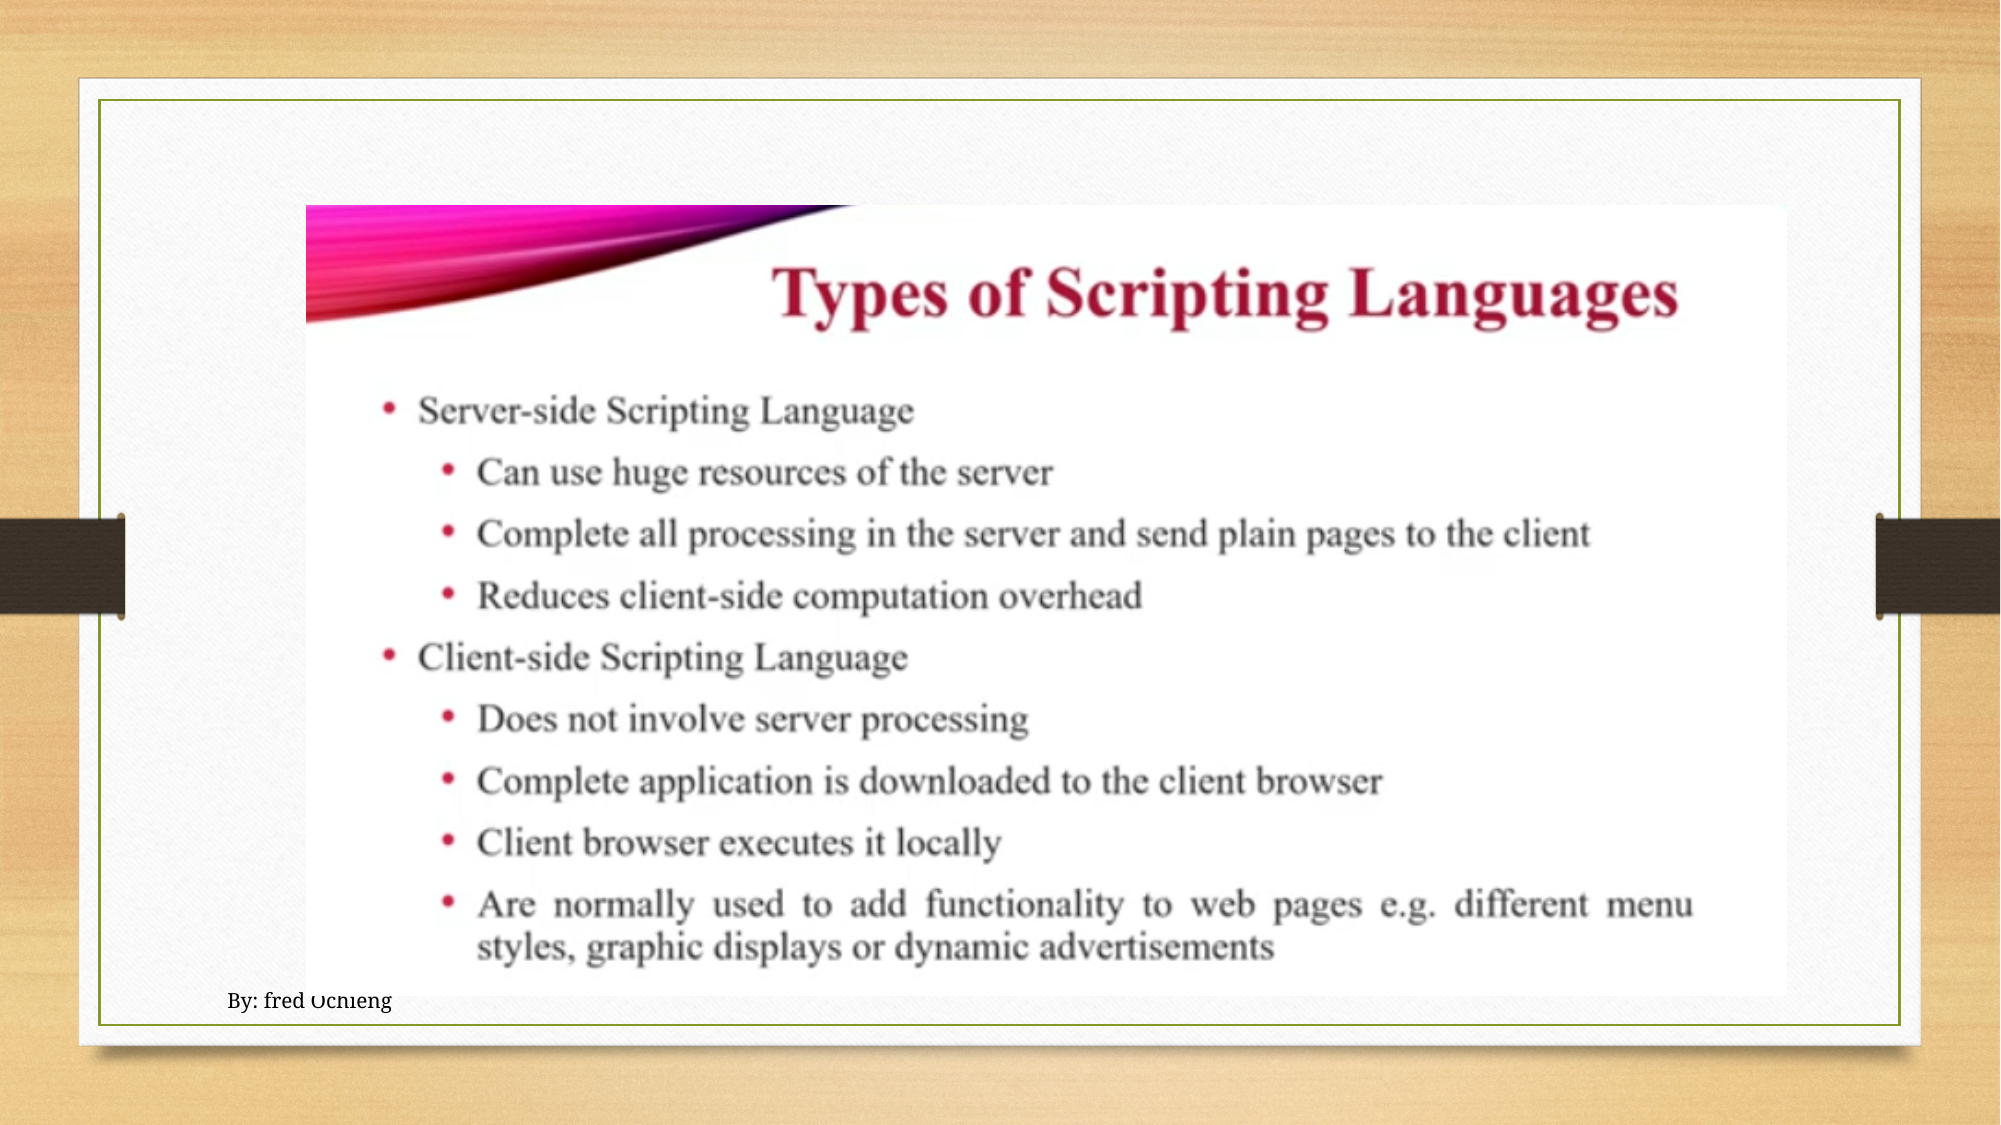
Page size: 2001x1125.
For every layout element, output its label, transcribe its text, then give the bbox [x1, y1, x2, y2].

footer By: fred Ochieng [212, 979, 1411, 1025]
picture [0, 0, 2001, 1125]
